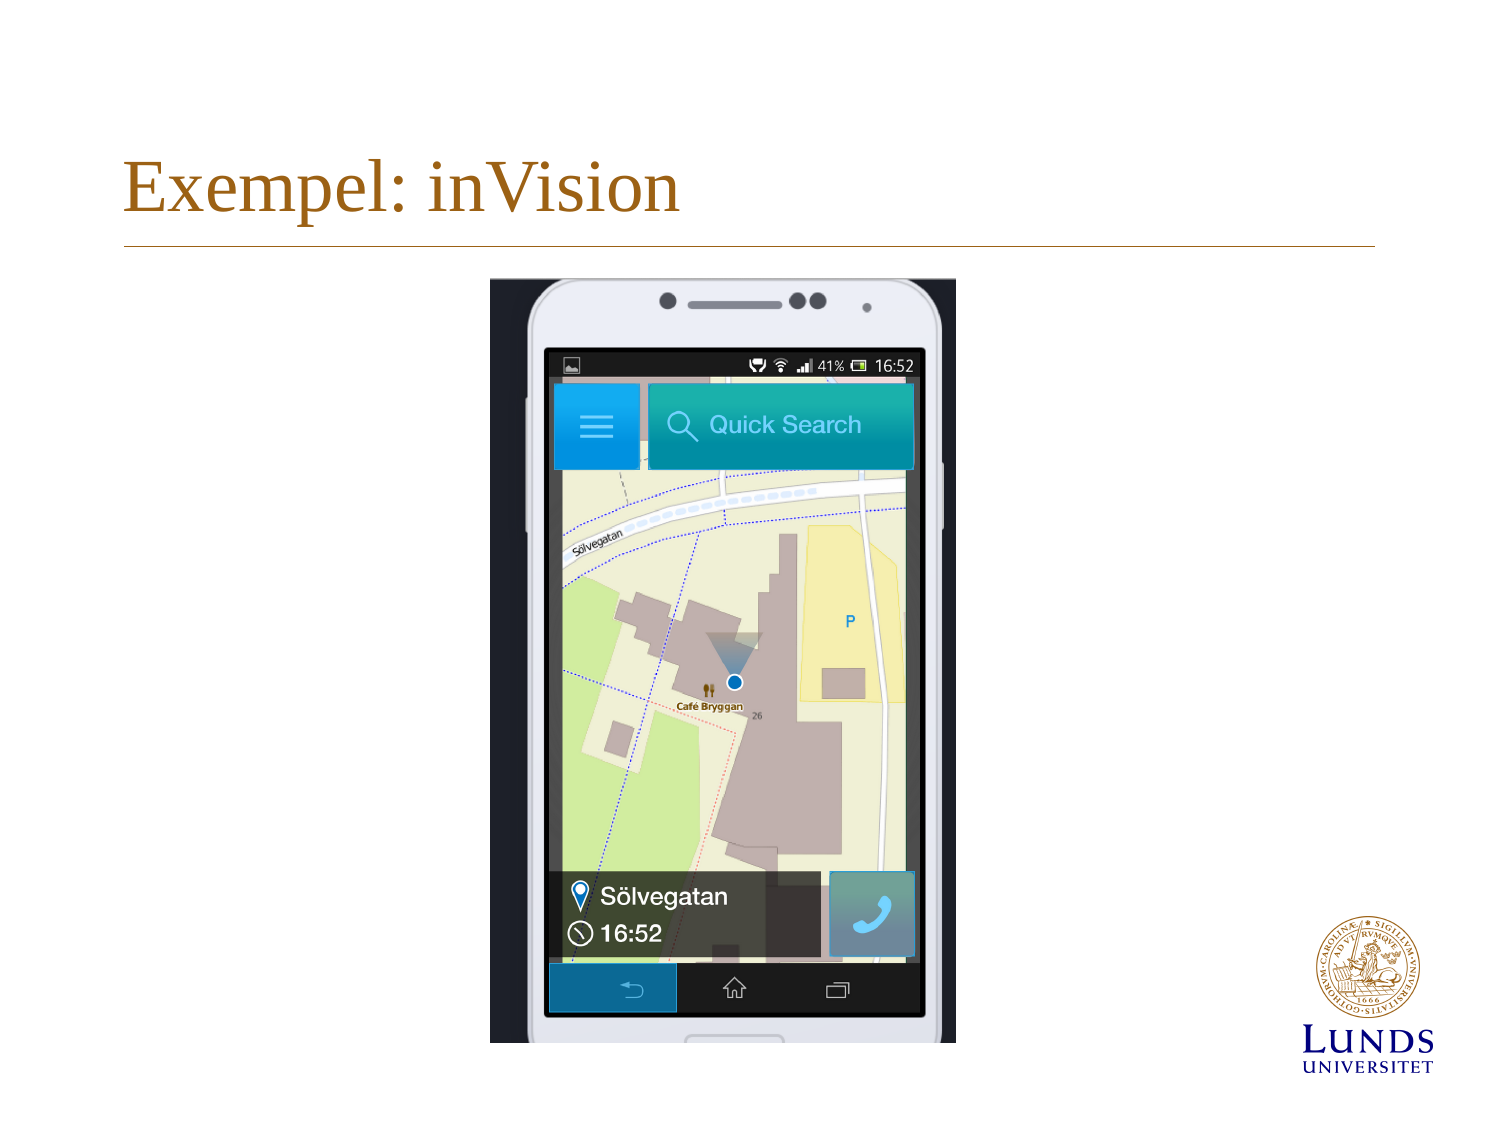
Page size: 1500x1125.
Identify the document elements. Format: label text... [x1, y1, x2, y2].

picture [489, 278, 956, 1043]
title Exempel: inVision [106, 46, 1375, 235]
picture [1303, 916, 1433, 1073]
